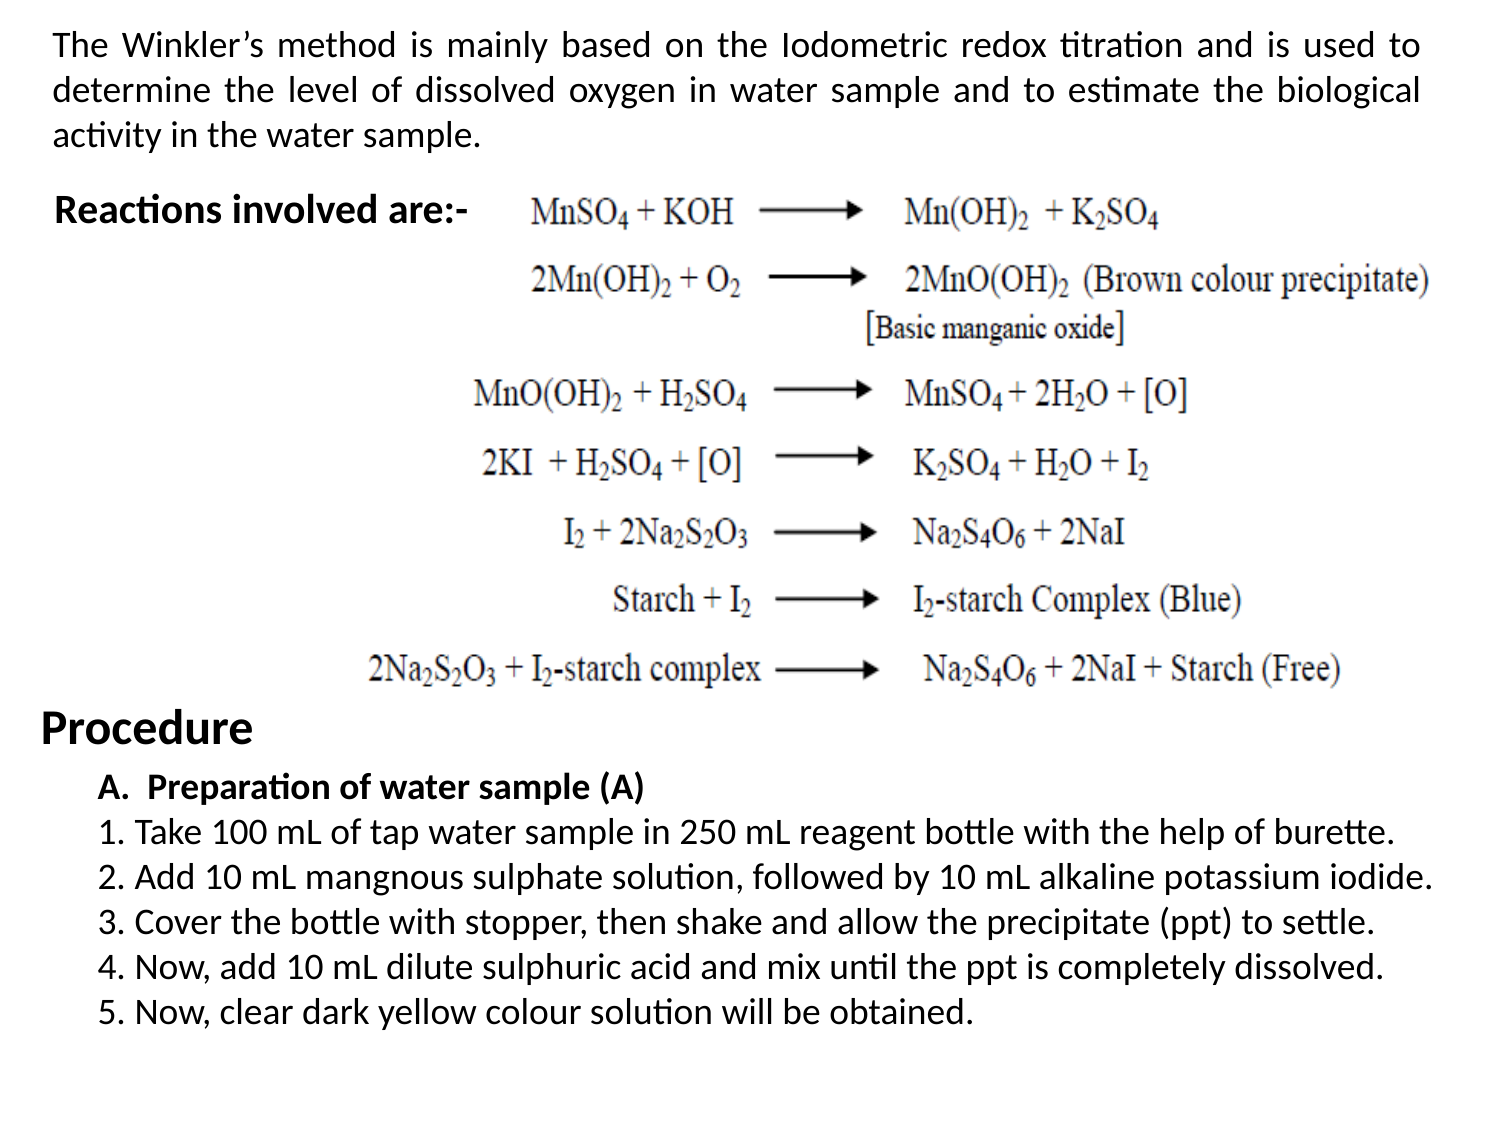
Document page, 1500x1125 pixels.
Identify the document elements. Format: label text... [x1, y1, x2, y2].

text_box Procedure [26, 687, 269, 763]
text_box The Winkler’s method is mainly based on the Iodometric redox titration and is used to determine the level of dissolved oxygen in water sample and to estimate the biological activity in the water sample. [37, 12, 1438, 163]
picture [302, 174, 1451, 713]
text_box A. Preparation of water sample (A) 1. Take 100 mL of tap water sample in 250 mL reagent bottle with the help of burette. 2. Add 10 mL mangnous sulphate solution, followed by 10 mL alkaline potassium iodide. 3. Cover the bottle with stopper, then shake and allow the precipitate (ppt) to settle. 4. Now, add 10 mL dilute sulphuric acid and mix until the ppt is completely dissolved. 5. Now, clear dark yellow colour solution will be obtained. [82, 754, 1459, 1039]
text_box Reactions involved are:- [39, 174, 300, 240]
